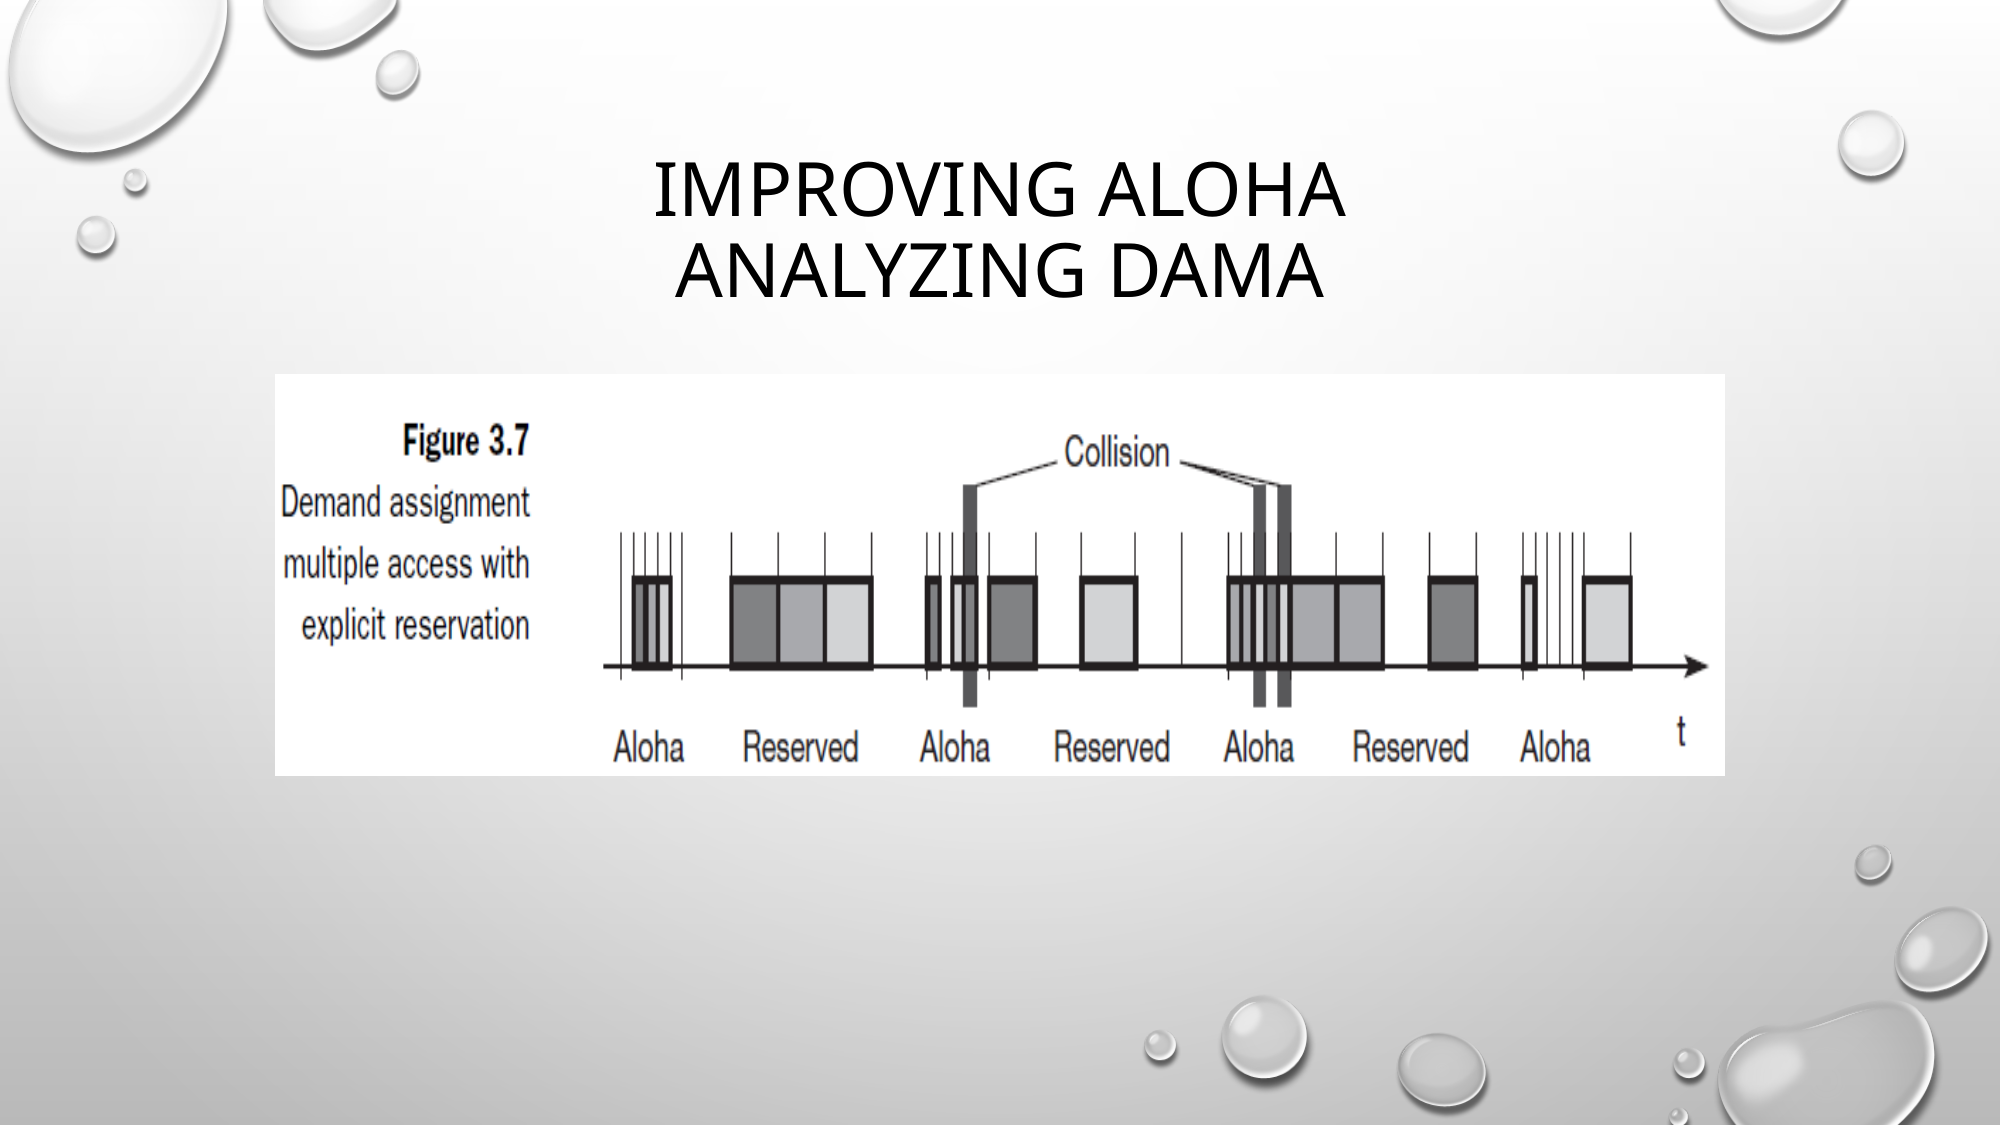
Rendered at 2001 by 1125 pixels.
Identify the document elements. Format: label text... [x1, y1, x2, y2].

picture [0, 0, 2000, 1125]
title Improving Aloha Analyzing DAMA [149, 101, 1851, 364]
